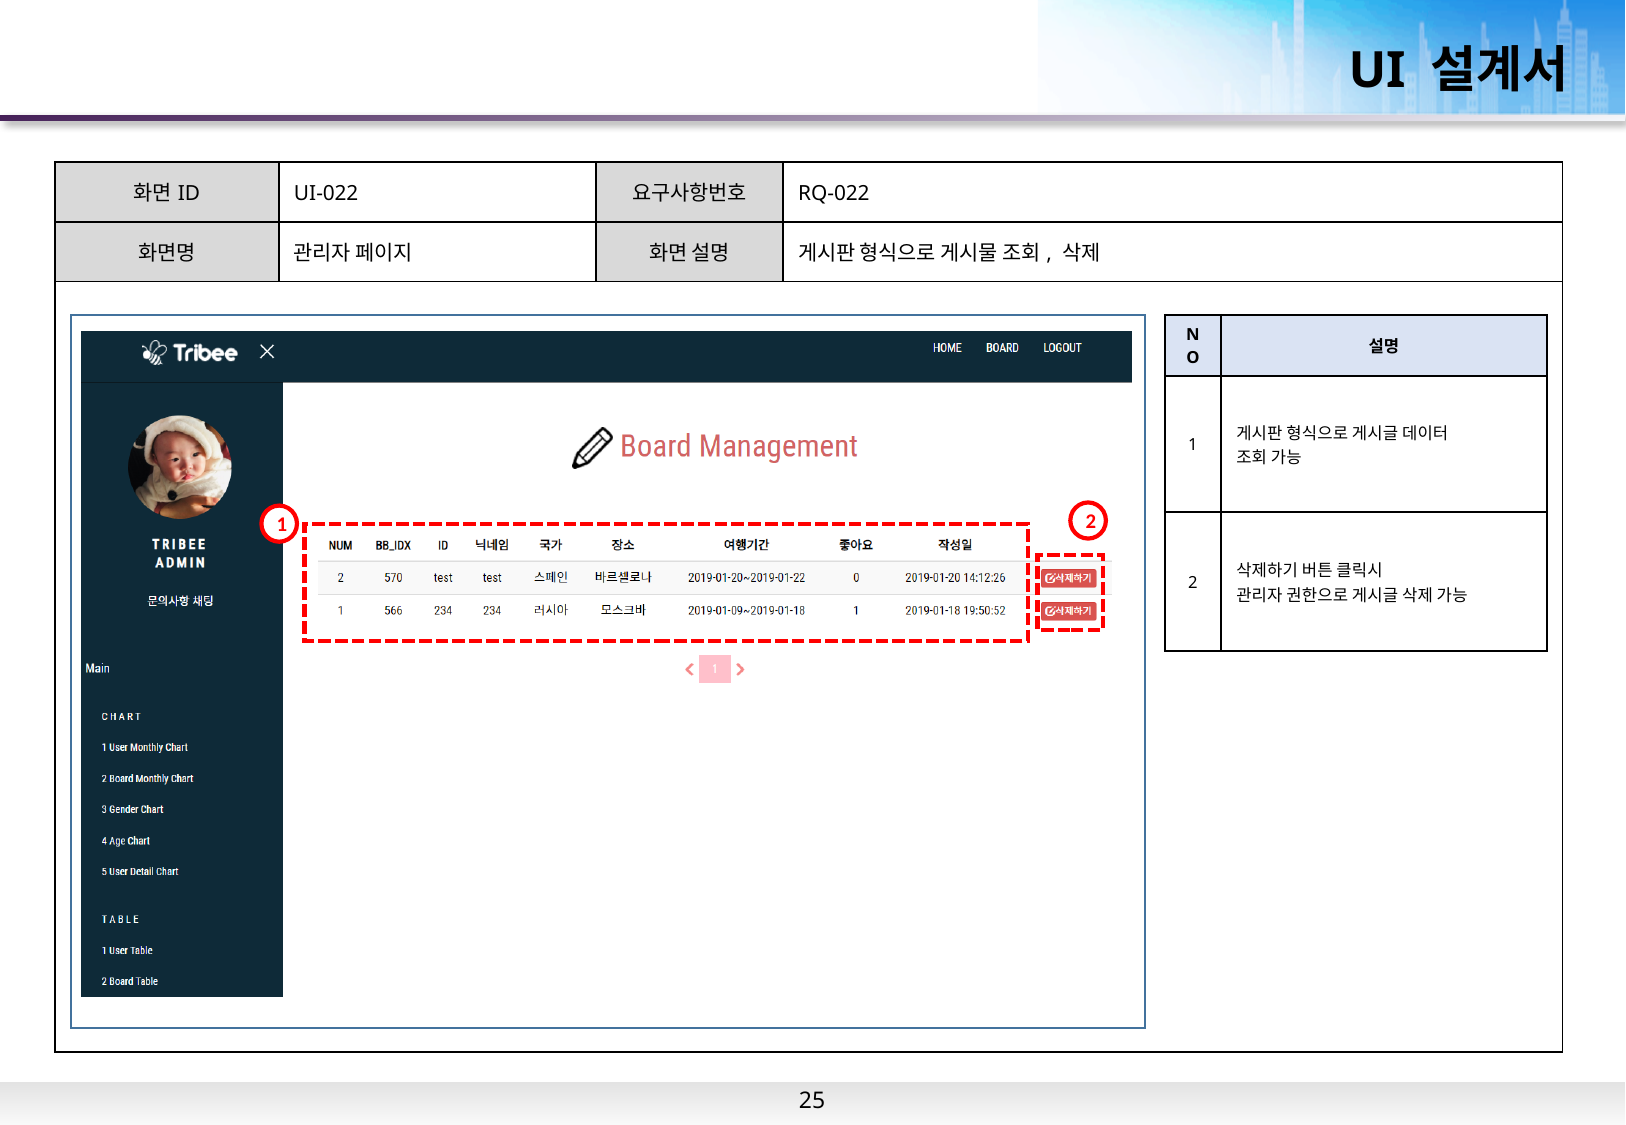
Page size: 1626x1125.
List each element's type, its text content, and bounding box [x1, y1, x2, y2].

table_cell 삭제하기 버튼 클릭시 관리자 권한으로 게시글 삭제 가능 [1222, 513, 1546, 650]
table_cell 화면명 [56, 223, 278, 281]
table_cell 게시판 형식으로 게시물 조회, 삭제 [784, 223, 1562, 281]
table_header 설명 [1222, 316, 1546, 375]
table_cell 화면 설명 [597, 223, 782, 281]
table_cell 1 [1166, 377, 1220, 511]
table_header 화면ID [56, 163, 278, 221]
picture [81, 331, 1132, 997]
table_header RQ-022 [784, 163, 1562, 221]
table_header 요구사항번호 [597, 163, 782, 221]
picture [1037, 0, 1625, 115]
table_header NO [1166, 316, 1220, 375]
table_cell 게시판 형식으로 게시글 데이터 조회 가능 [1222, 377, 1546, 511]
table_header UI-022 [280, 163, 595, 221]
table_cell 관리자 페이지 [280, 223, 595, 281]
table_cell [56, 282, 1562, 1051]
table_cell 2 [1166, 513, 1220, 650]
text_box [70, 314, 1146, 1029]
